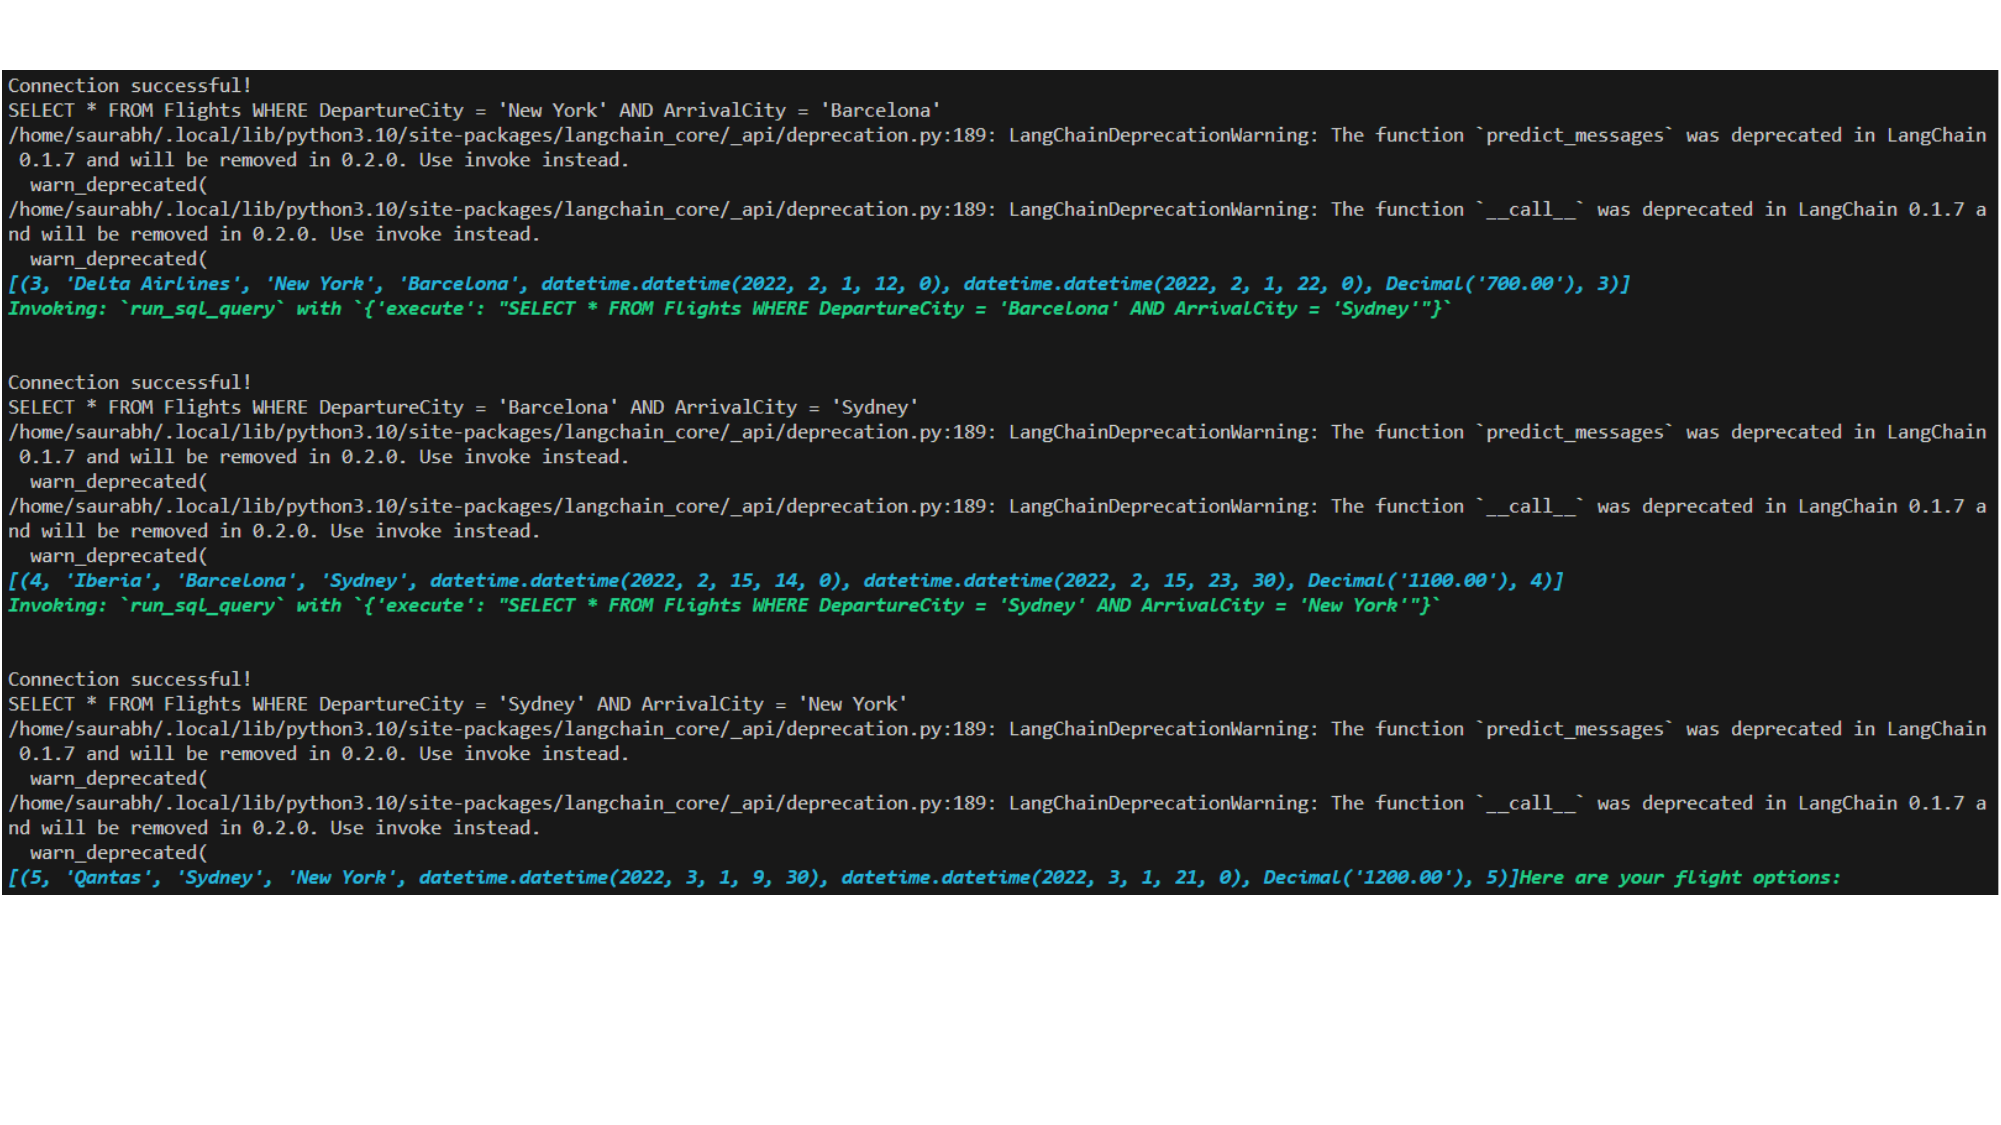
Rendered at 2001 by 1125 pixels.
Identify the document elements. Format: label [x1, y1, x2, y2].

picture [0, 68, 2000, 897]
